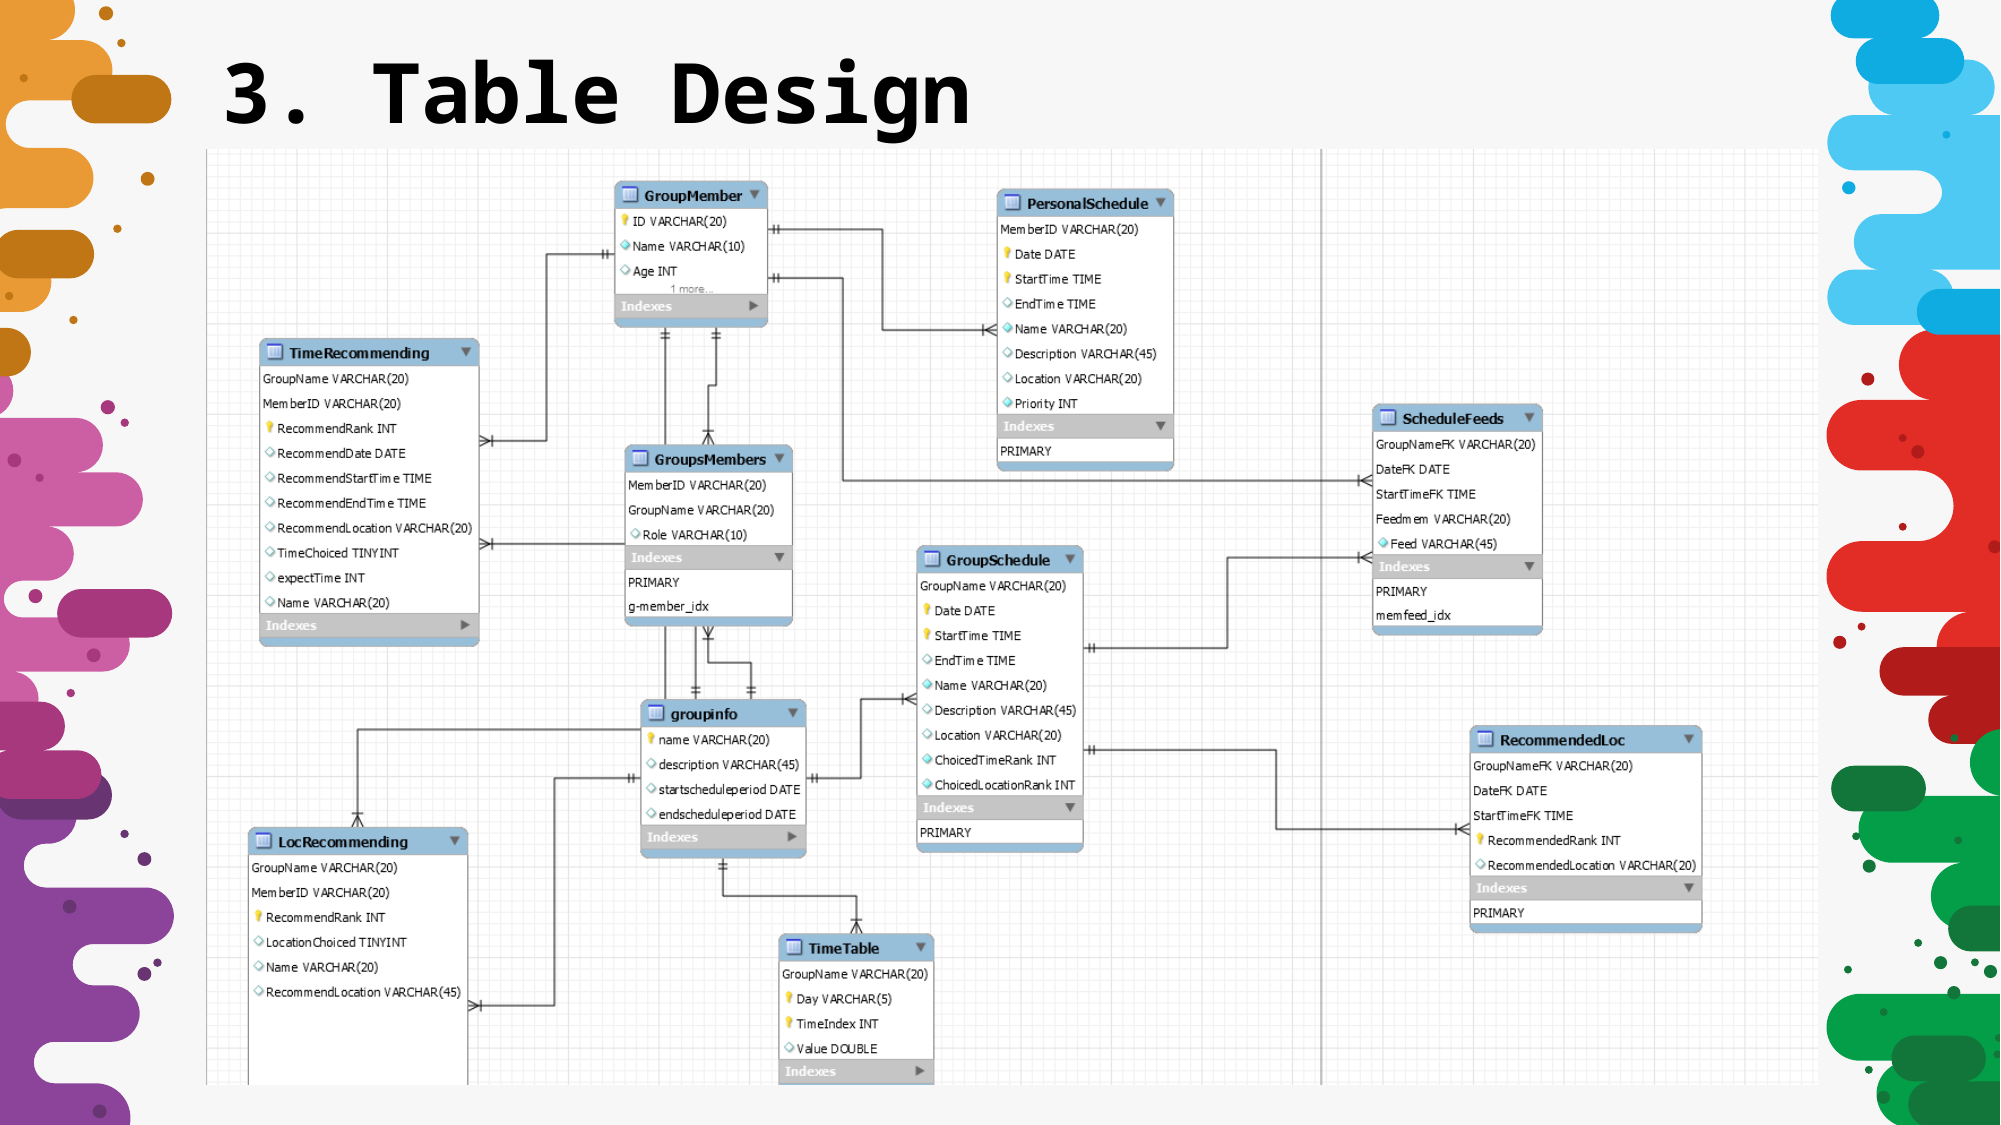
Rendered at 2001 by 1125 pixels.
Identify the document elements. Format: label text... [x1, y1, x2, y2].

text_box 3. Table Design [206, 32, 1727, 148]
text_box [1826, 0, 2000, 1125]
picture [206, 149, 1818, 1085]
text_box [0, 0, 174, 1125]
